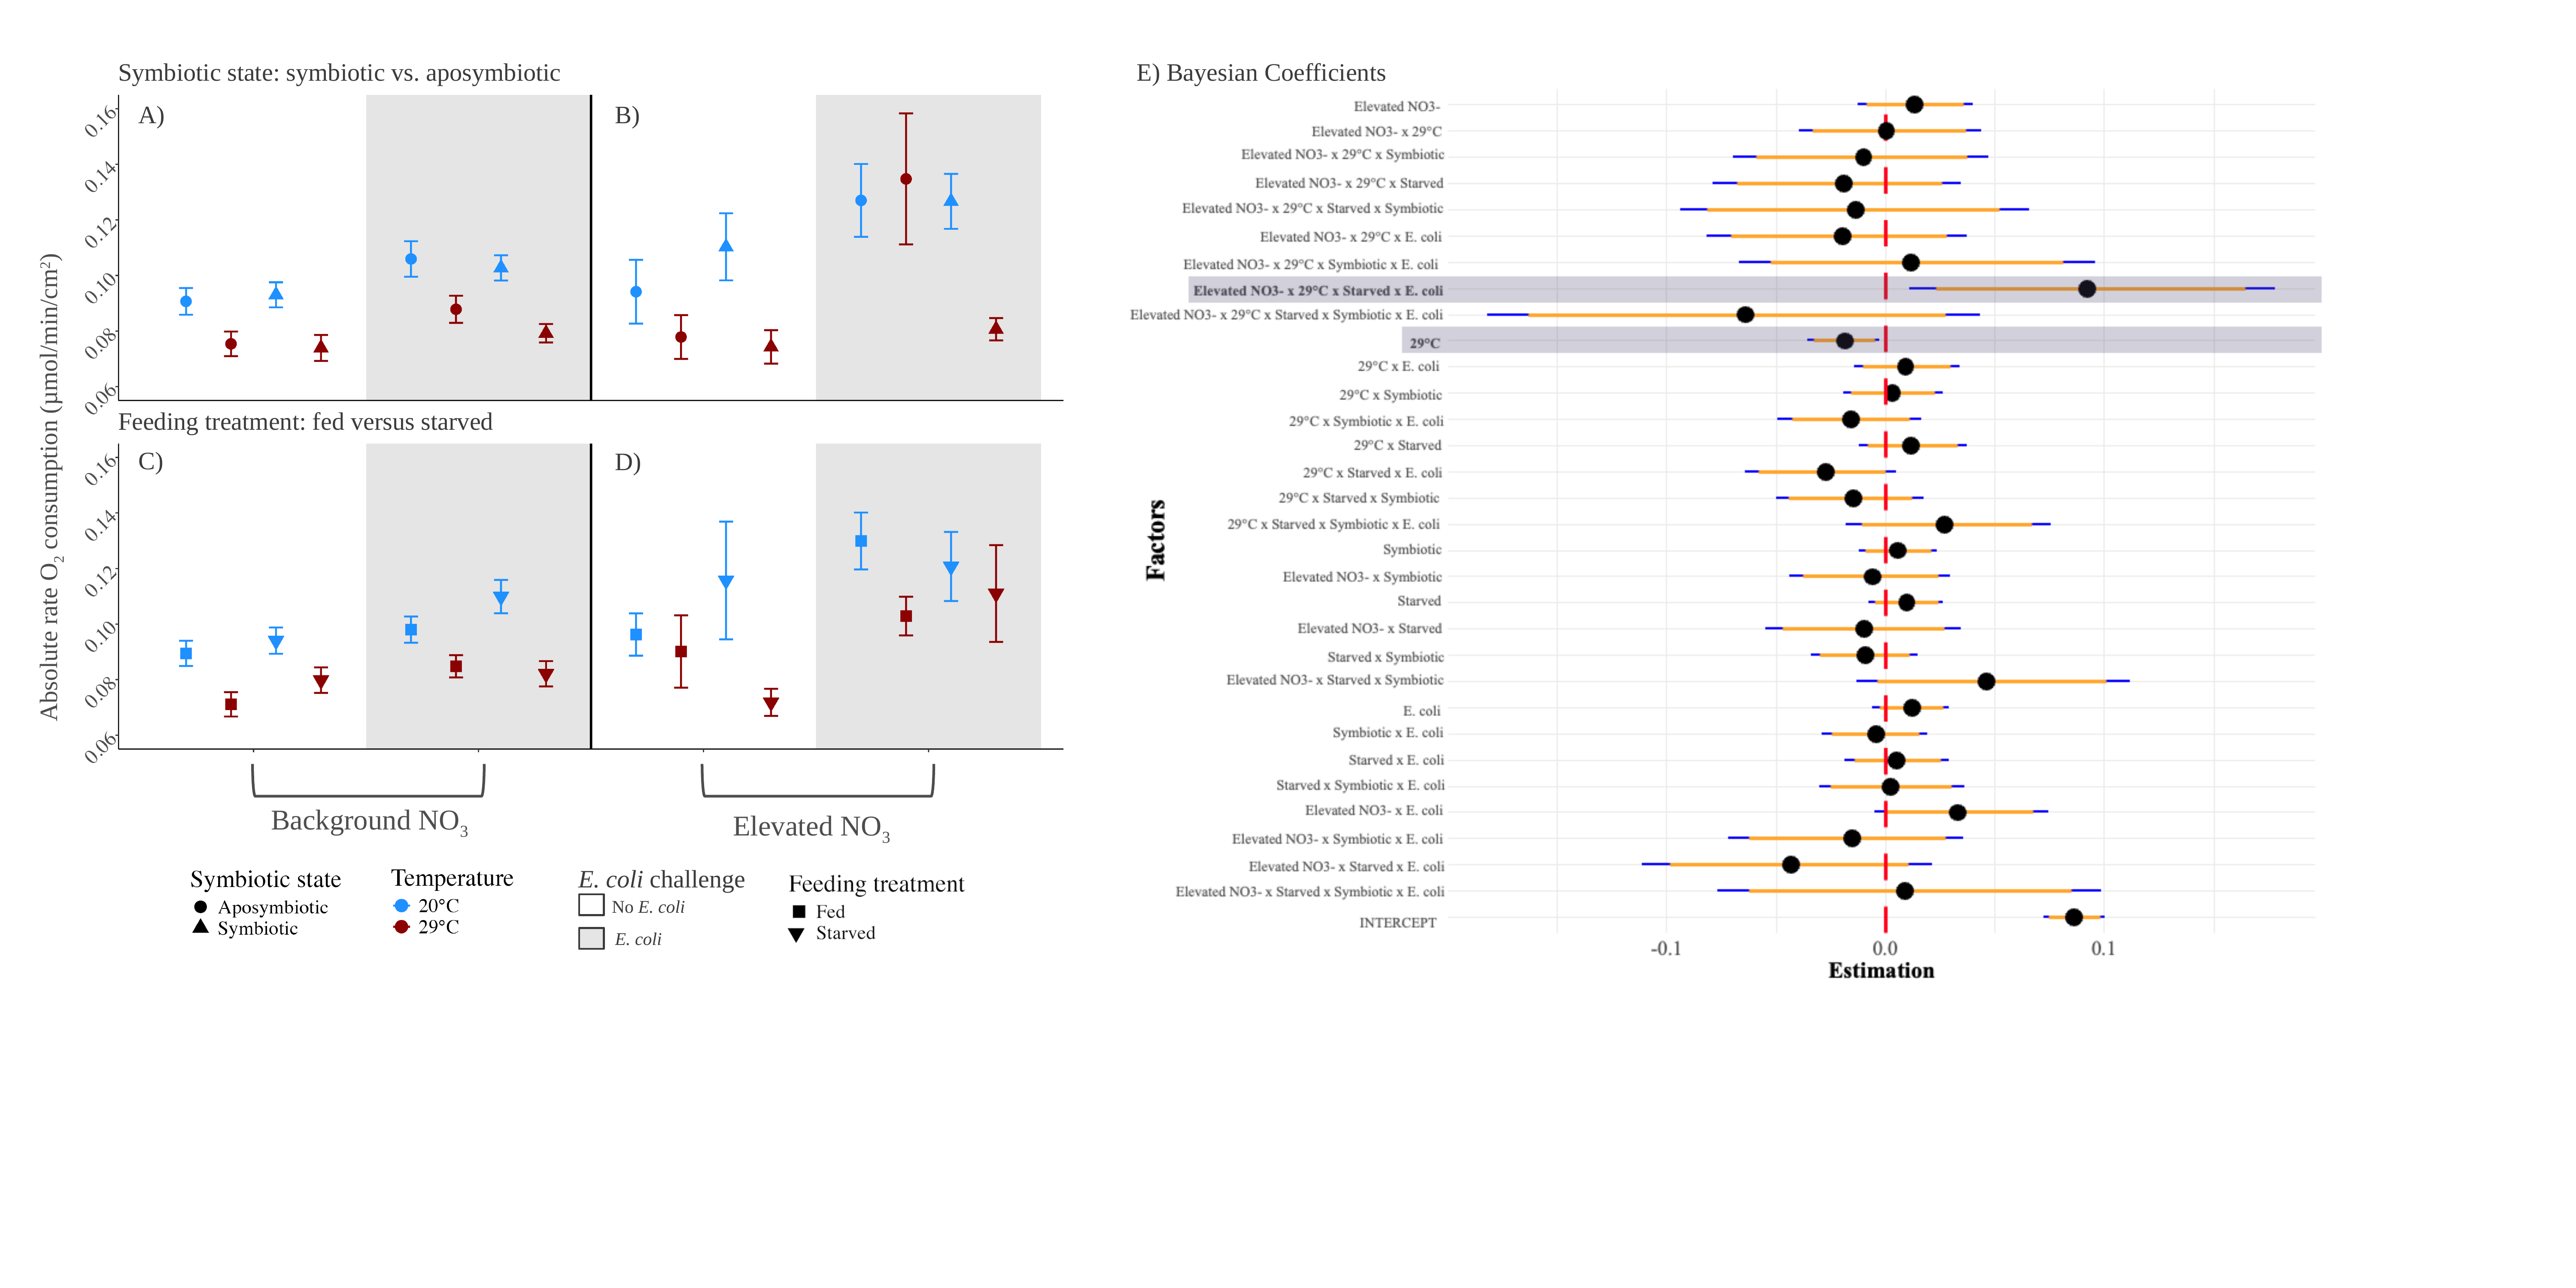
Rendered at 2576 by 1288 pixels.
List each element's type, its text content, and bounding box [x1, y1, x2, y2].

text_box E) Bayesian Coefficients [1130, 52, 1640, 70]
picture [1110, 70, 2330, 992]
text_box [29, 39, 1065, 953]
